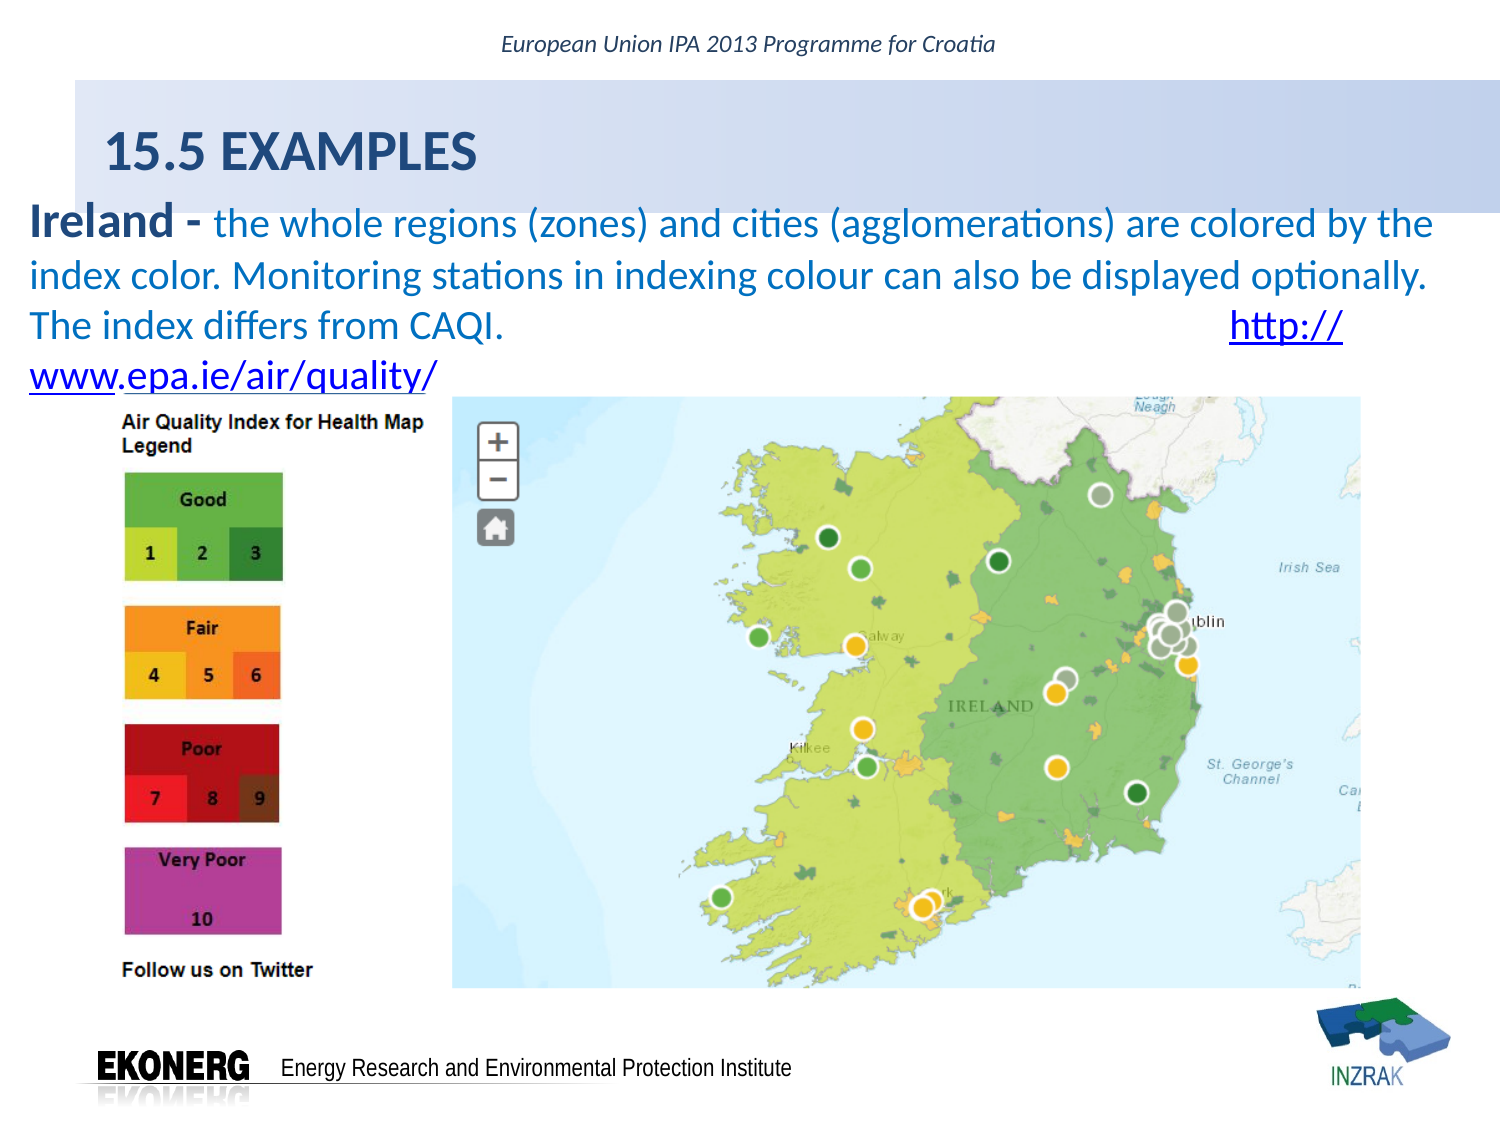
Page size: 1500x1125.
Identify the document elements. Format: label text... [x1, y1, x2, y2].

title 15.5 EXAMPLES [75, 80, 1500, 213]
text_box European Union IPA 2013 Programme for Croatia [0, 23, 1498, 71]
text_box Ireland - the whole regions (zones) and cities (agglomerations) are colored by the index color. Monitoring stations in indexing colour can also be displayed optionally. The index differs from CAQI. http://www.epa.ie/air/quality/ [14, 180, 1483, 406]
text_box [61, 1038, 636, 1112]
picture [114, 392, 1368, 992]
picture [1315, 996, 1451, 1093]
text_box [72, 1043, 812, 1112]
